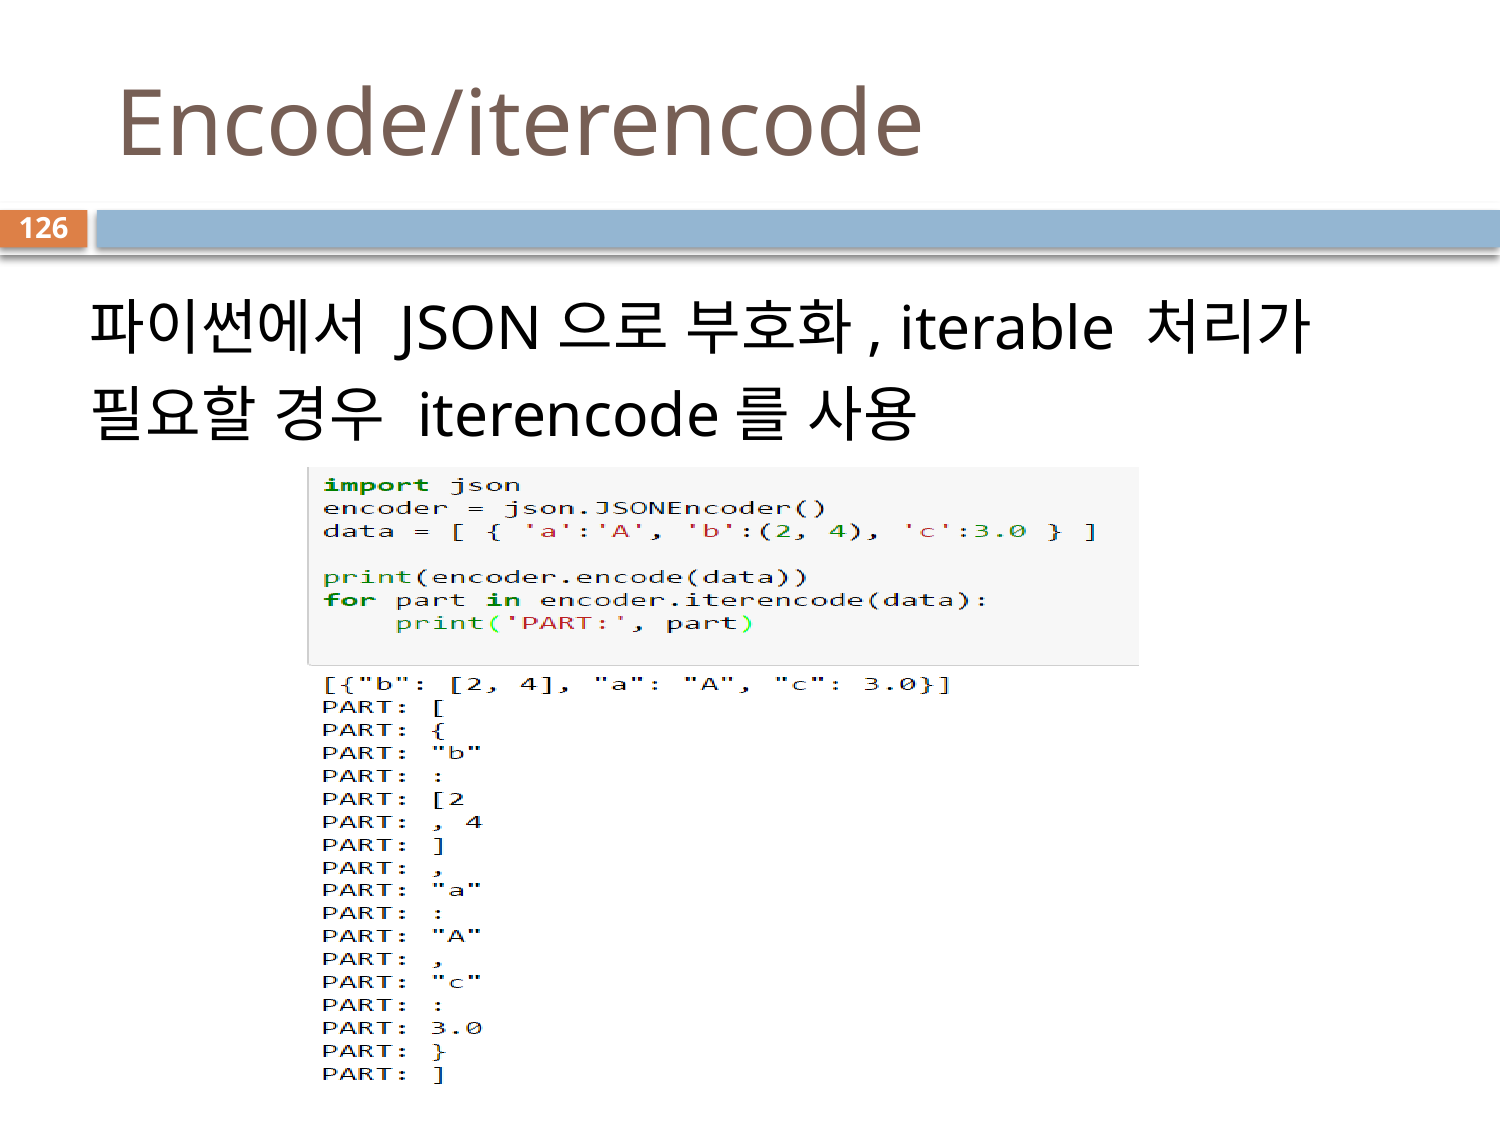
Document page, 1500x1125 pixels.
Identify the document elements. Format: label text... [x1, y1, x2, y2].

slide_number 126 [0, 208, 88, 249]
list 파이썬에서 JSON으로 부호화, iterable 처리가 필요할 경우 iterencode를 사용 [75, 267, 1425, 468]
picture [288, 467, 1140, 1086]
title Encode/iterencode [100, 37, 1438, 200]
